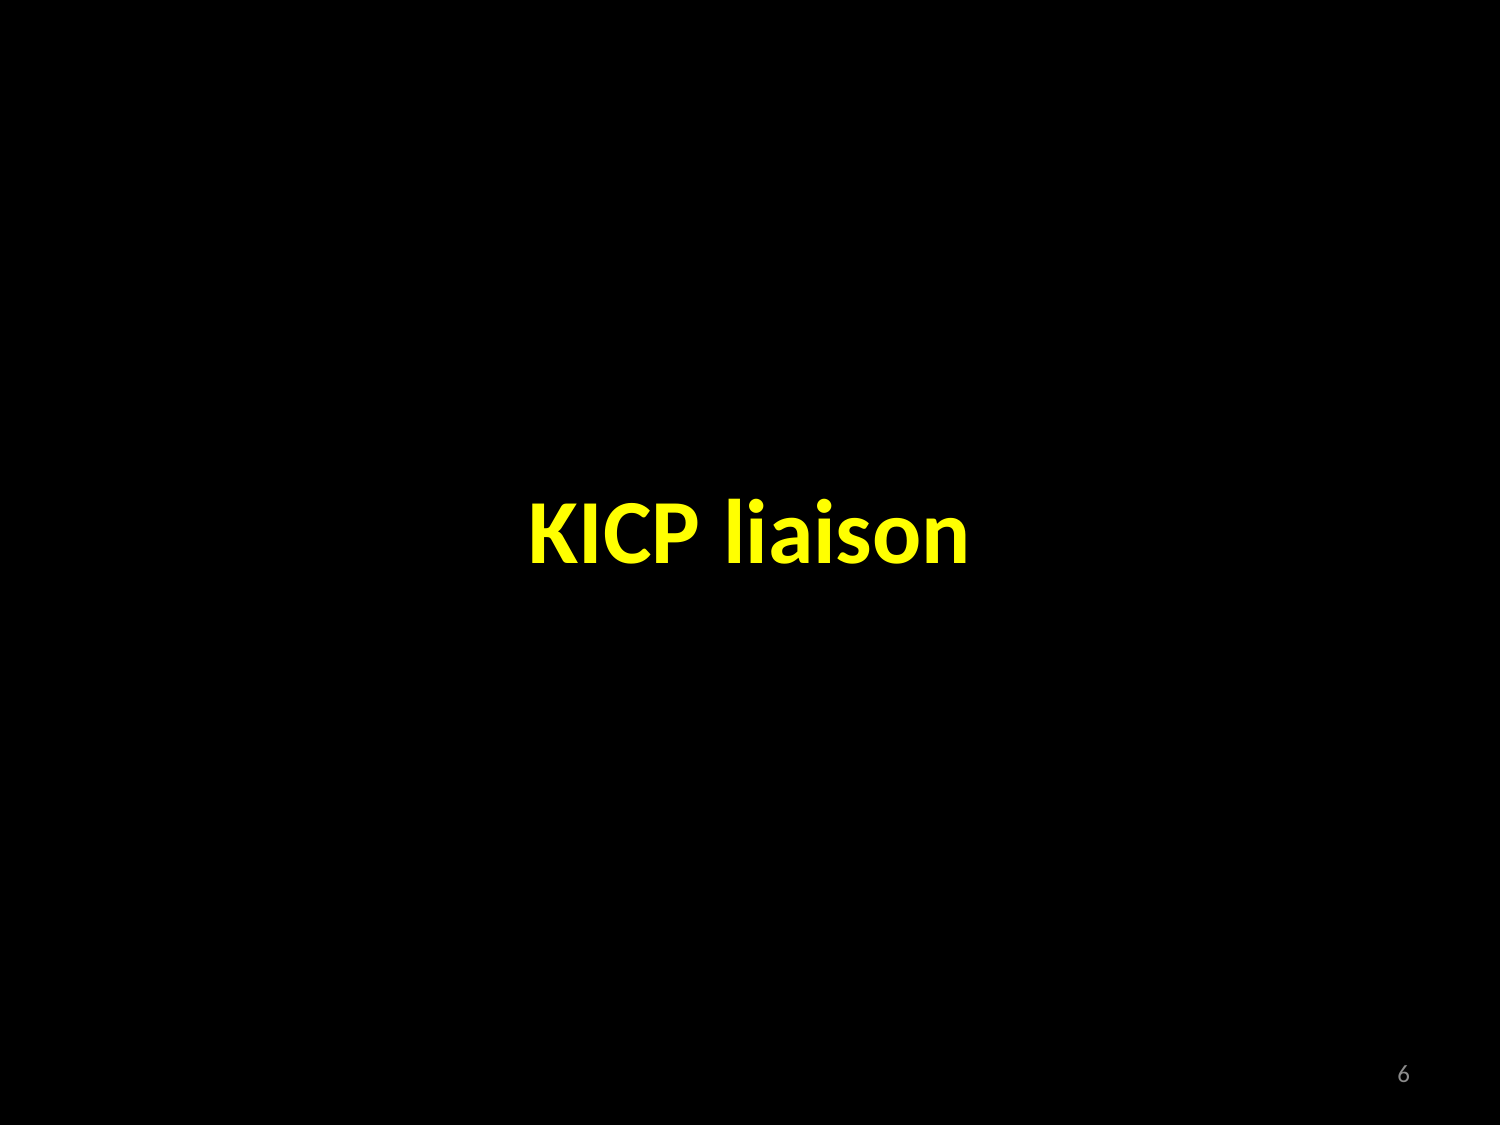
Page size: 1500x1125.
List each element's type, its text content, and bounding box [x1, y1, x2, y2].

list KICP liaison [75, 122, 1425, 676]
slide_number 6 [1074, 1042, 1425, 1103]
